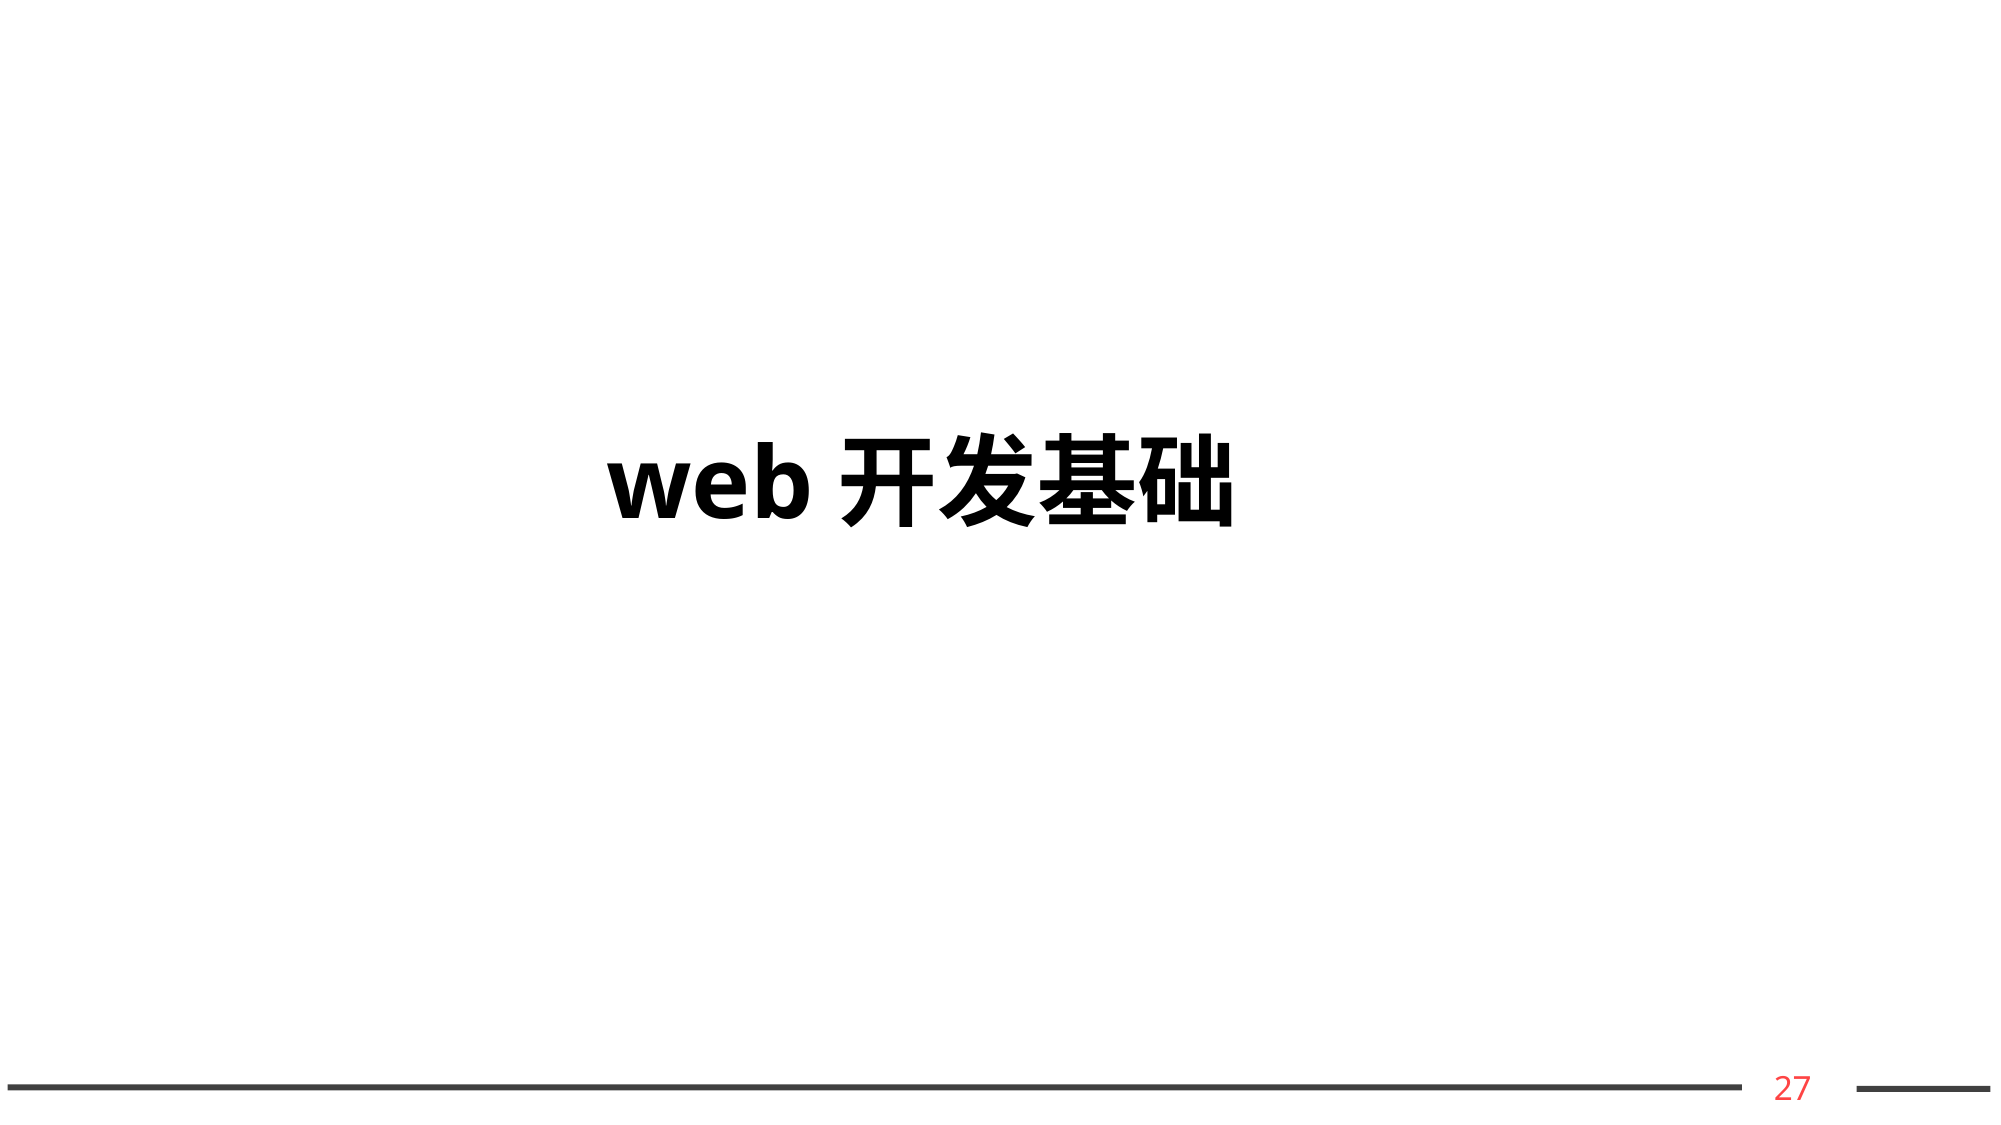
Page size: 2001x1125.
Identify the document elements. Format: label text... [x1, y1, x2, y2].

title web开发基础 [375, 377, 1469, 595]
